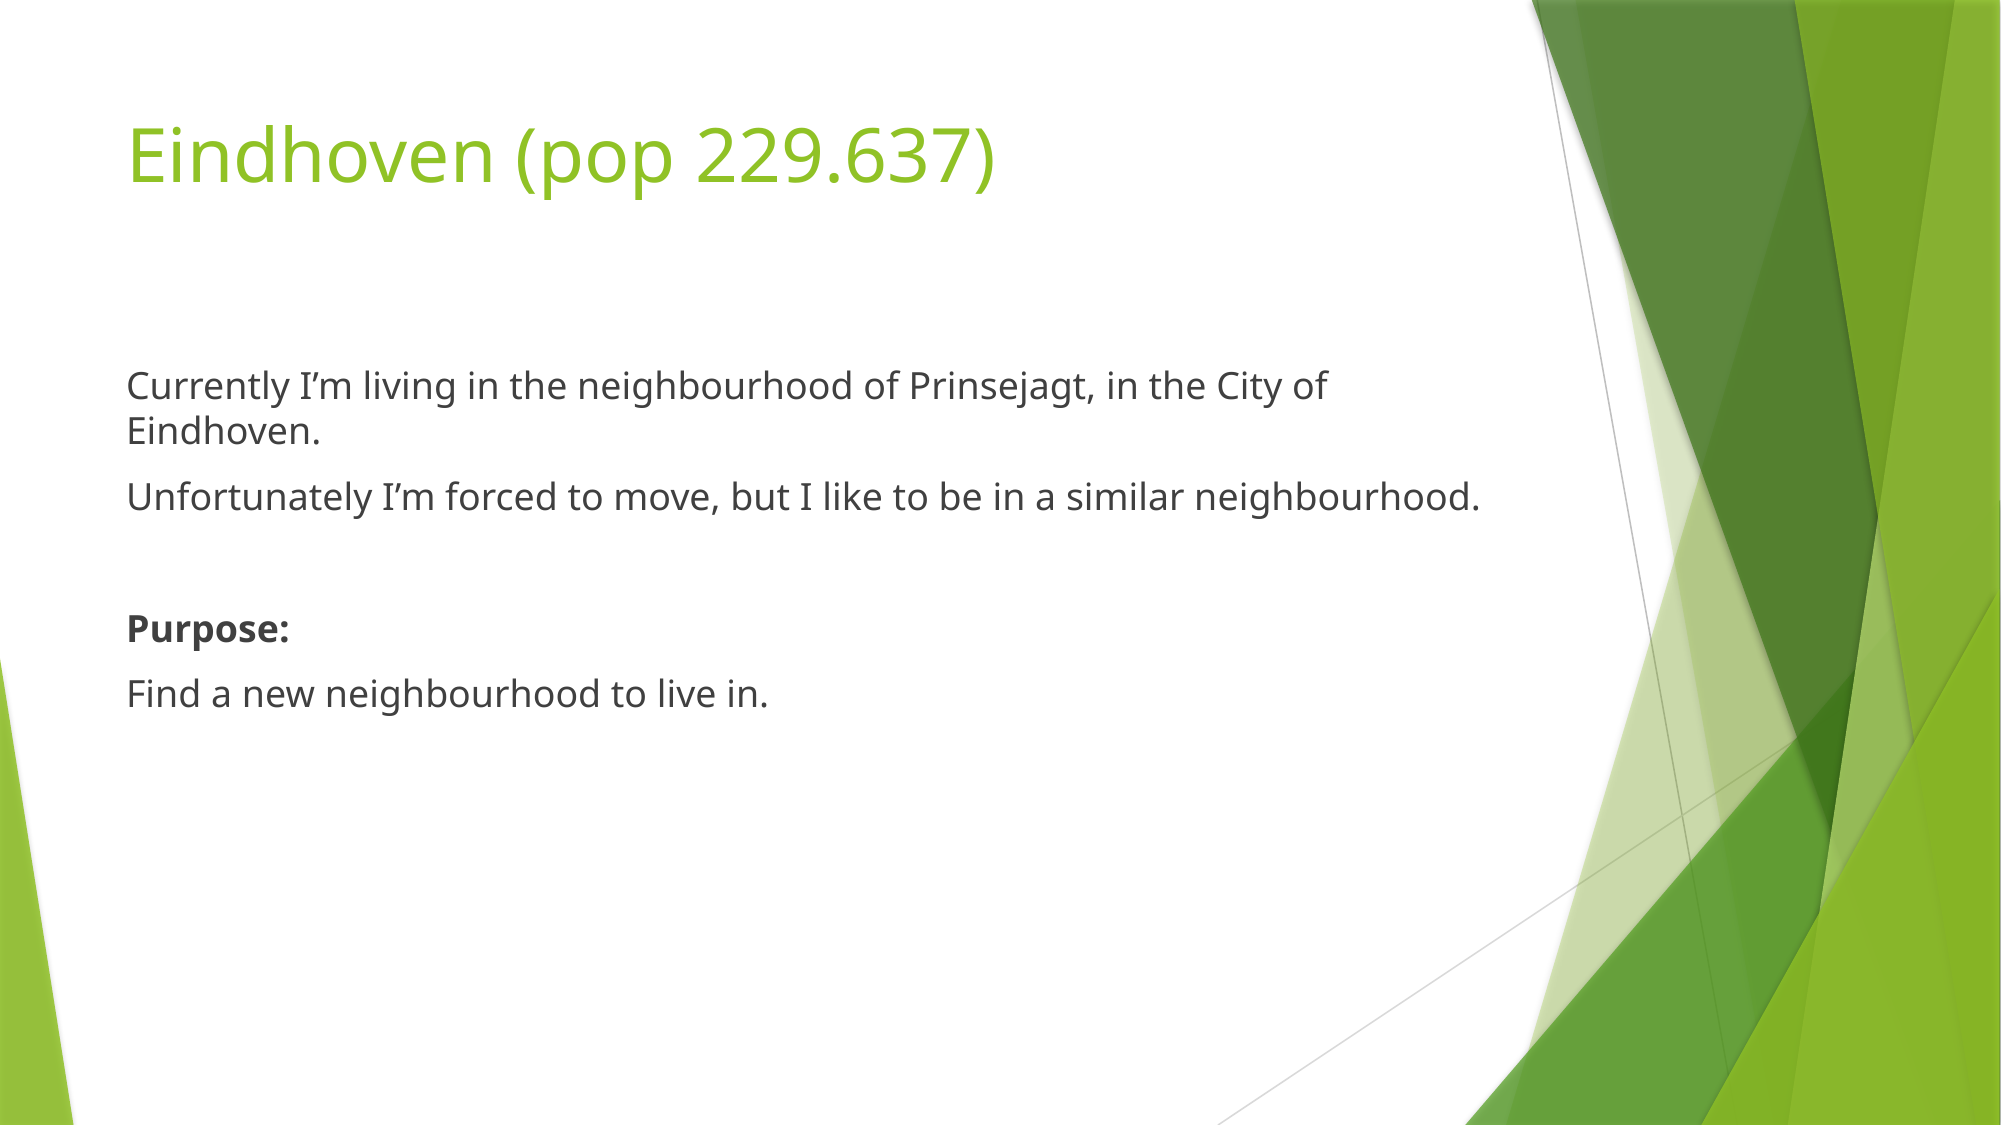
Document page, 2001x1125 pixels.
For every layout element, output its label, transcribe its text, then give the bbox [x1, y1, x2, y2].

list Currently I’m living in the neighbourhood of Prinsejagt, in the City of Eindhoven. Unfortunately I’m forced to move, but I like to be in a similar neighbourhood. Purpose: Find a new neighbourhood to live in. [111, 354, 1522, 992]
title Eindhoven (pop 229.637) [111, 99, 1522, 317]
